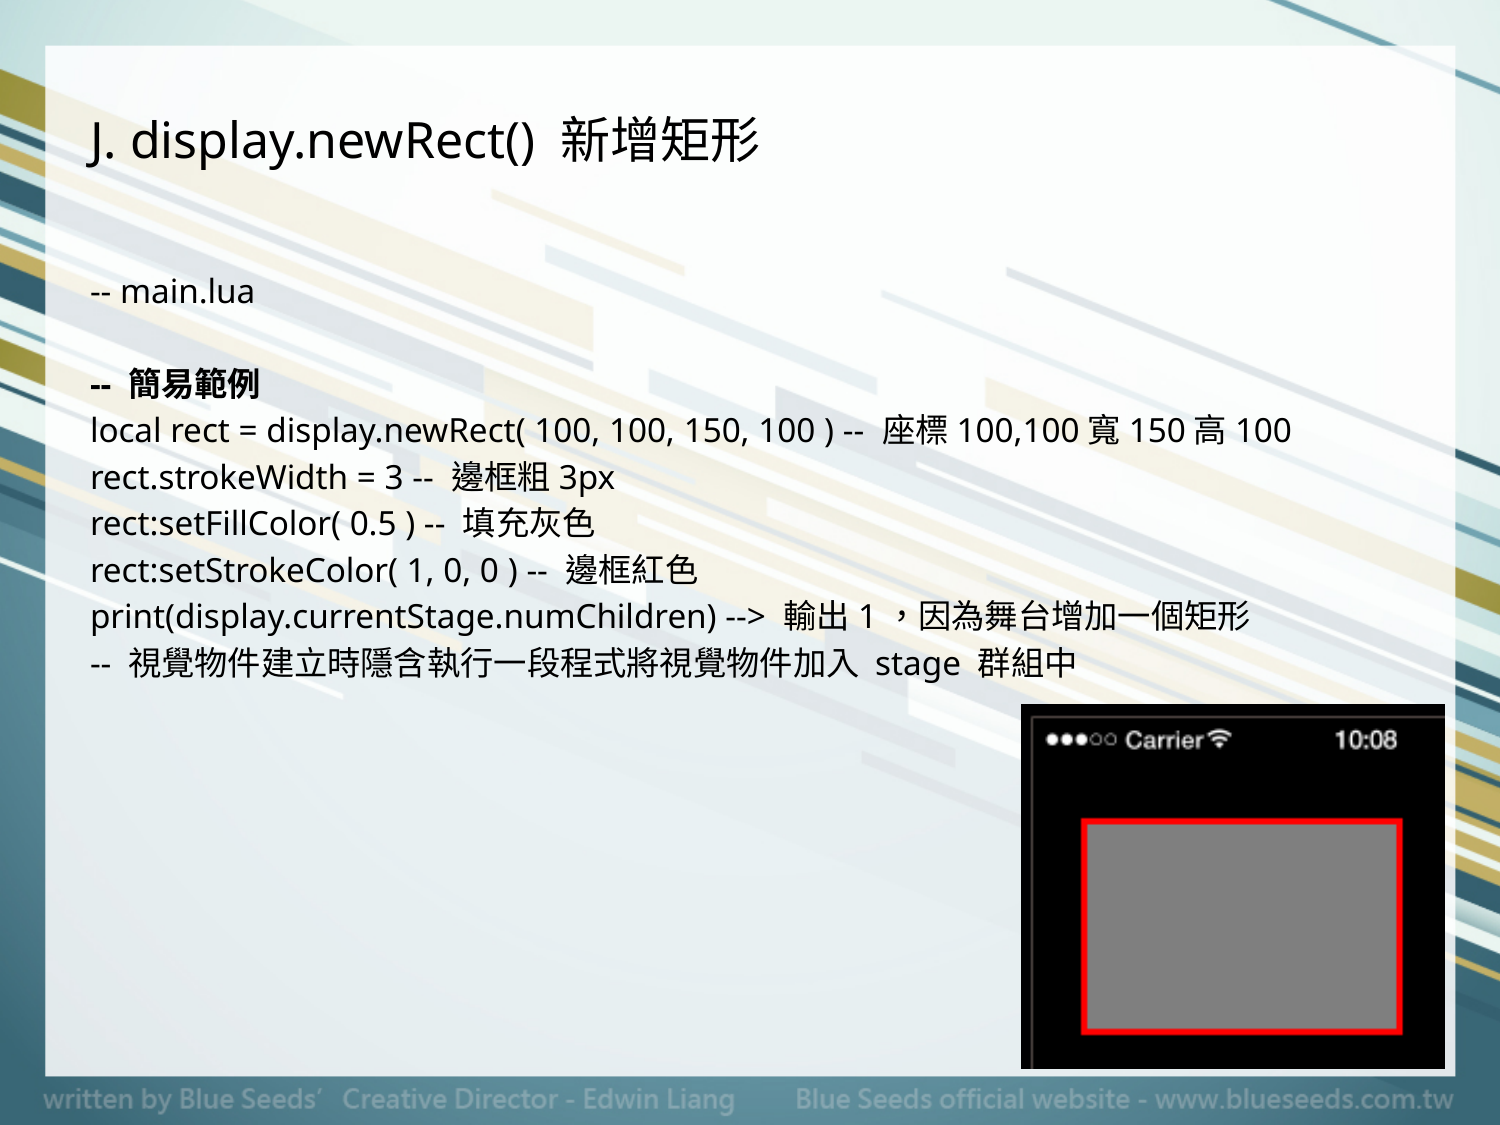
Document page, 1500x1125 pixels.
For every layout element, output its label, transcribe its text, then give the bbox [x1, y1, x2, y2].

picture [0, 0, 1500, 1125]
title J. display.newRect() 新增矩形 [75, 45, 1425, 233]
list -- main.lua -- 簡易範例 local rect = display.newRect( 100, 100, 150, 100 ) -- 座標100,100寬150高100 rect.strokeWidth = 3 -- 邊框粗3px rect:setFillColor( 0.5 ) -- 填充灰色 rect:setStrokeColor( 1, 0, 0 ) -- 邊框紅色 print(display.currentStage.numChildren) --> 輸出1，因為舞台增加一個矩形 -- 視覺物件建立時隱含執行一段程式將視覺物件加入 stage 群組中 [75, 262, 1425, 1005]
